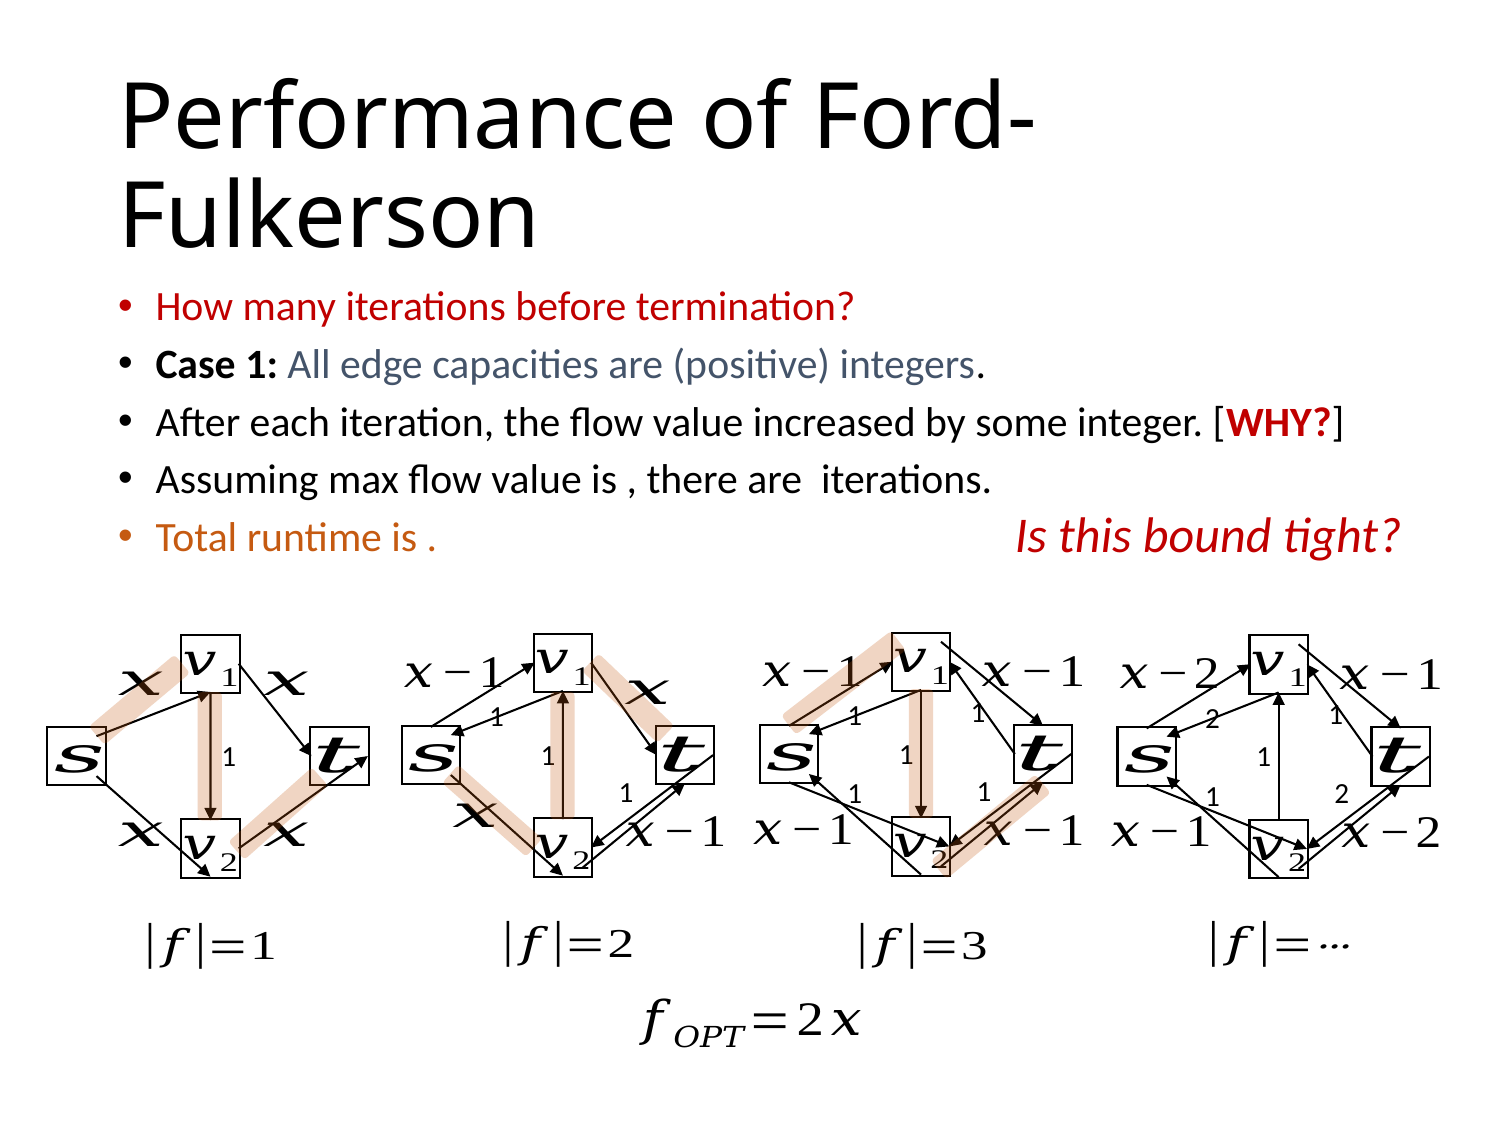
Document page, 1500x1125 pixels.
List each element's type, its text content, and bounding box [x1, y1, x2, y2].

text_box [1107, 636, 1445, 878]
title Performance of Ford-Fulkerson [103, 59, 1397, 278]
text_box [436, 686, 681, 823]
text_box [774, 670, 1059, 839]
text_box Is this bound tight? [1000, 494, 1417, 570]
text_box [749, 633, 1087, 875]
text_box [400, 634, 728, 876]
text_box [83, 687, 334, 826]
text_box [48, 635, 368, 877]
